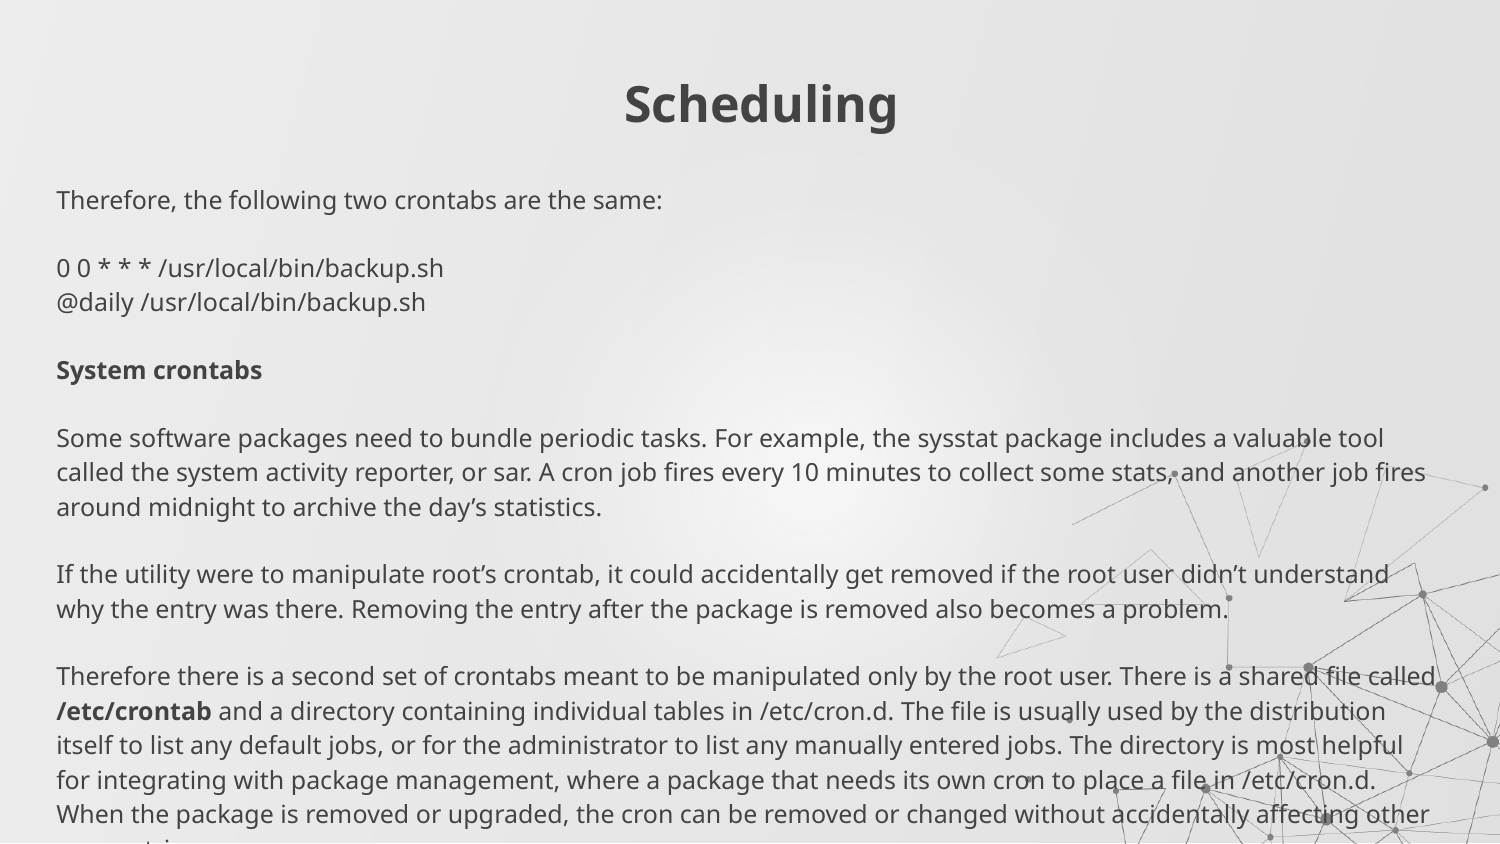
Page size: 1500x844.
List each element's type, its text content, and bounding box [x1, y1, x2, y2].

list Therefore, the following two crontabs are the same: 0 0 * * * /usr/local/bin/backup.sh @daily /usr/local/bin/backup.sh System crontabs Some software packages need to bundle periodic tasks. For example, the sysstat package includes a valuable tool called the system activity reporter, or sar. A cron job fires every 10 minutes to collect some stats, and another job fires around midnight to archive the day’s statistics. If the utility were to manipulate root’s crontab, it could accidentally get removed if the root user didn’t understand why the entry was there. Removing the entry after the package is removed also becomes a problem. Therefore there is a second set of crontabs meant to be manipulated only by the root user. There is a shared file called /etc/crontab and a directory containing individual tables in /etc/cron.d. The file is usually used by the distribution itself to list any default jobs, or for the administrator to list any manually entered jobs. The directory is most helpful for integrating with package management, where a package that needs its own cron to place a file in /etc/cron.d. When the package is removed or upgraded, the cron can be removed or changed without accidentally affecting other cron entries. [41, 165, 1459, 831]
title Scheduling [40, 57, 1483, 160]
picture [0, 0, 1500, 844]
